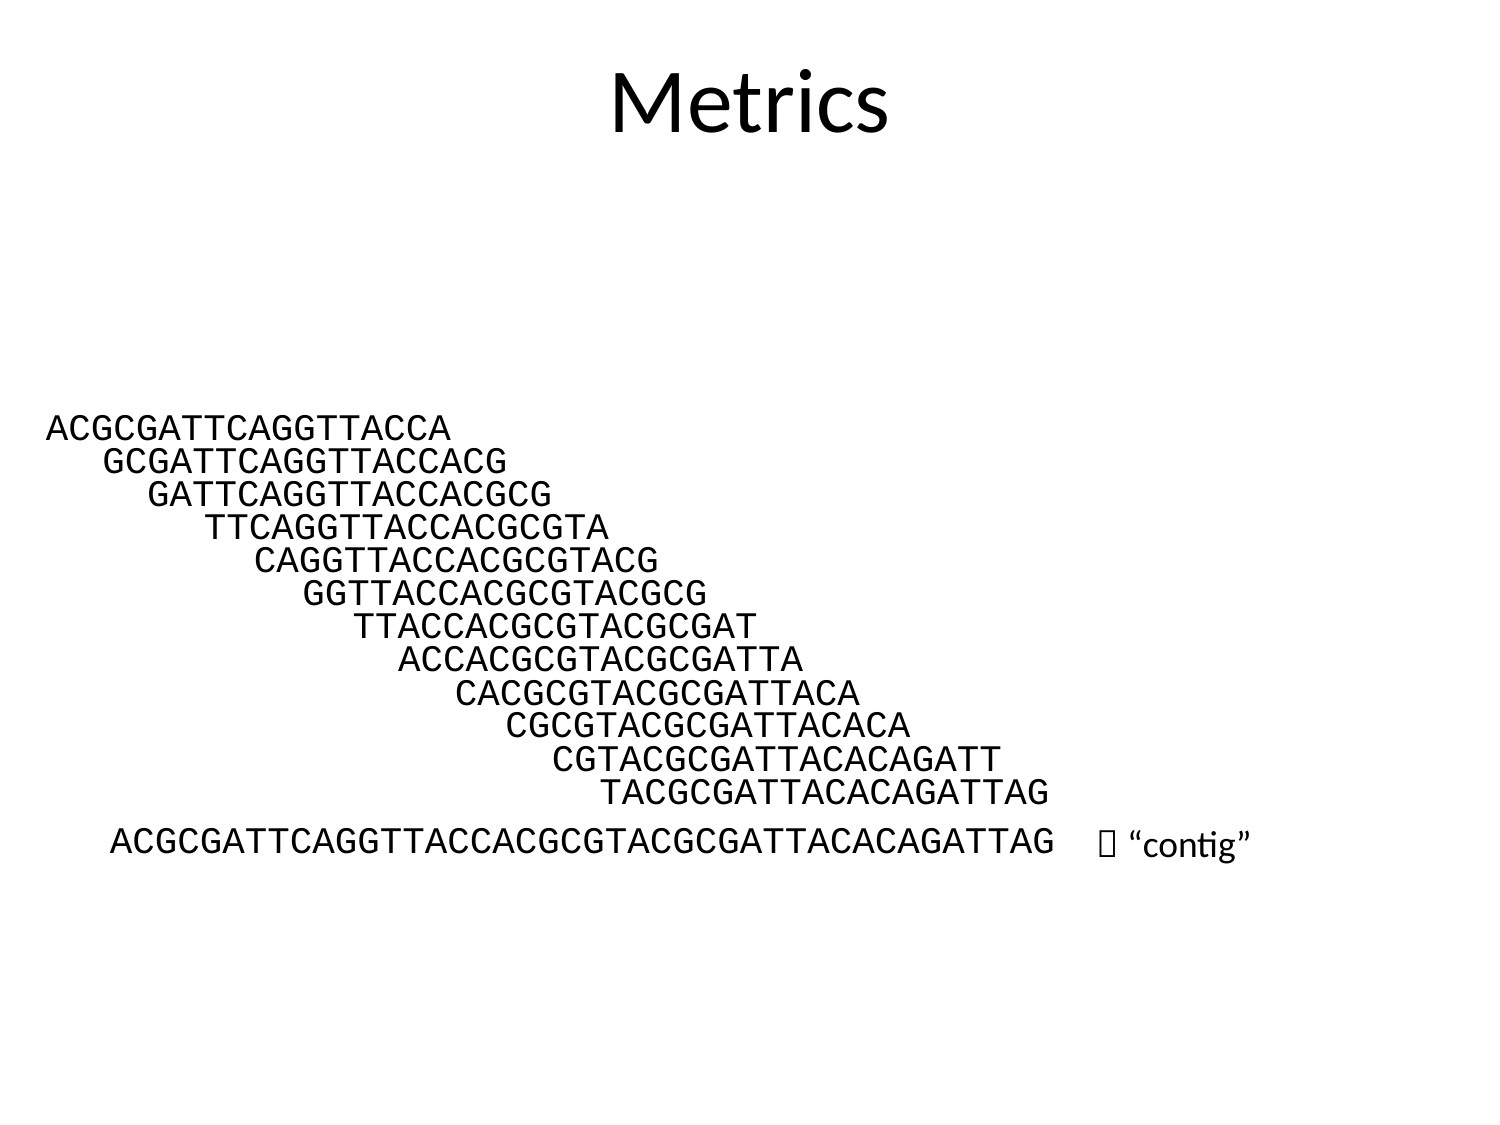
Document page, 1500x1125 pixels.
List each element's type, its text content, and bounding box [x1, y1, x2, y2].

text_box GCGATTCAGGTTACCACG [87, 428, 548, 489]
text_box CACGCGTACGCGATTACA [439, 660, 895, 720]
text_box ACGCGATTCAGGTTACCACGCGTACGCGATTACACAGATTAG [94, 809, 1131, 869]
text_box ACGCGATTCAGGTTACCA [31, 395, 478, 456]
text_box CGTACGCGATTACACAGATT [537, 726, 1058, 786]
text_box GGTTACCACGCGTACGCG [287, 560, 723, 621]
text_box ACCACGCGTACGCGATTA [383, 626, 917, 687]
text_box CGCGTACGCGATTACACA [490, 693, 947, 753]
text_box TTACCACGCGTACGCGAT [337, 593, 796, 654]
text_box TTCAGGTTACCACGCGTA [189, 494, 652, 555]
text_box TACGCGATTACACAGATTAG [584, 759, 1090, 809]
text_box CAGGTTACCACGCGTACG [238, 527, 699, 588]
text_box GATTCAGGTTACCACGCG [132, 461, 605, 522]
title Metrics [75, 1, 1425, 190]
text_box  “contig” [1081, 812, 1267, 873]
